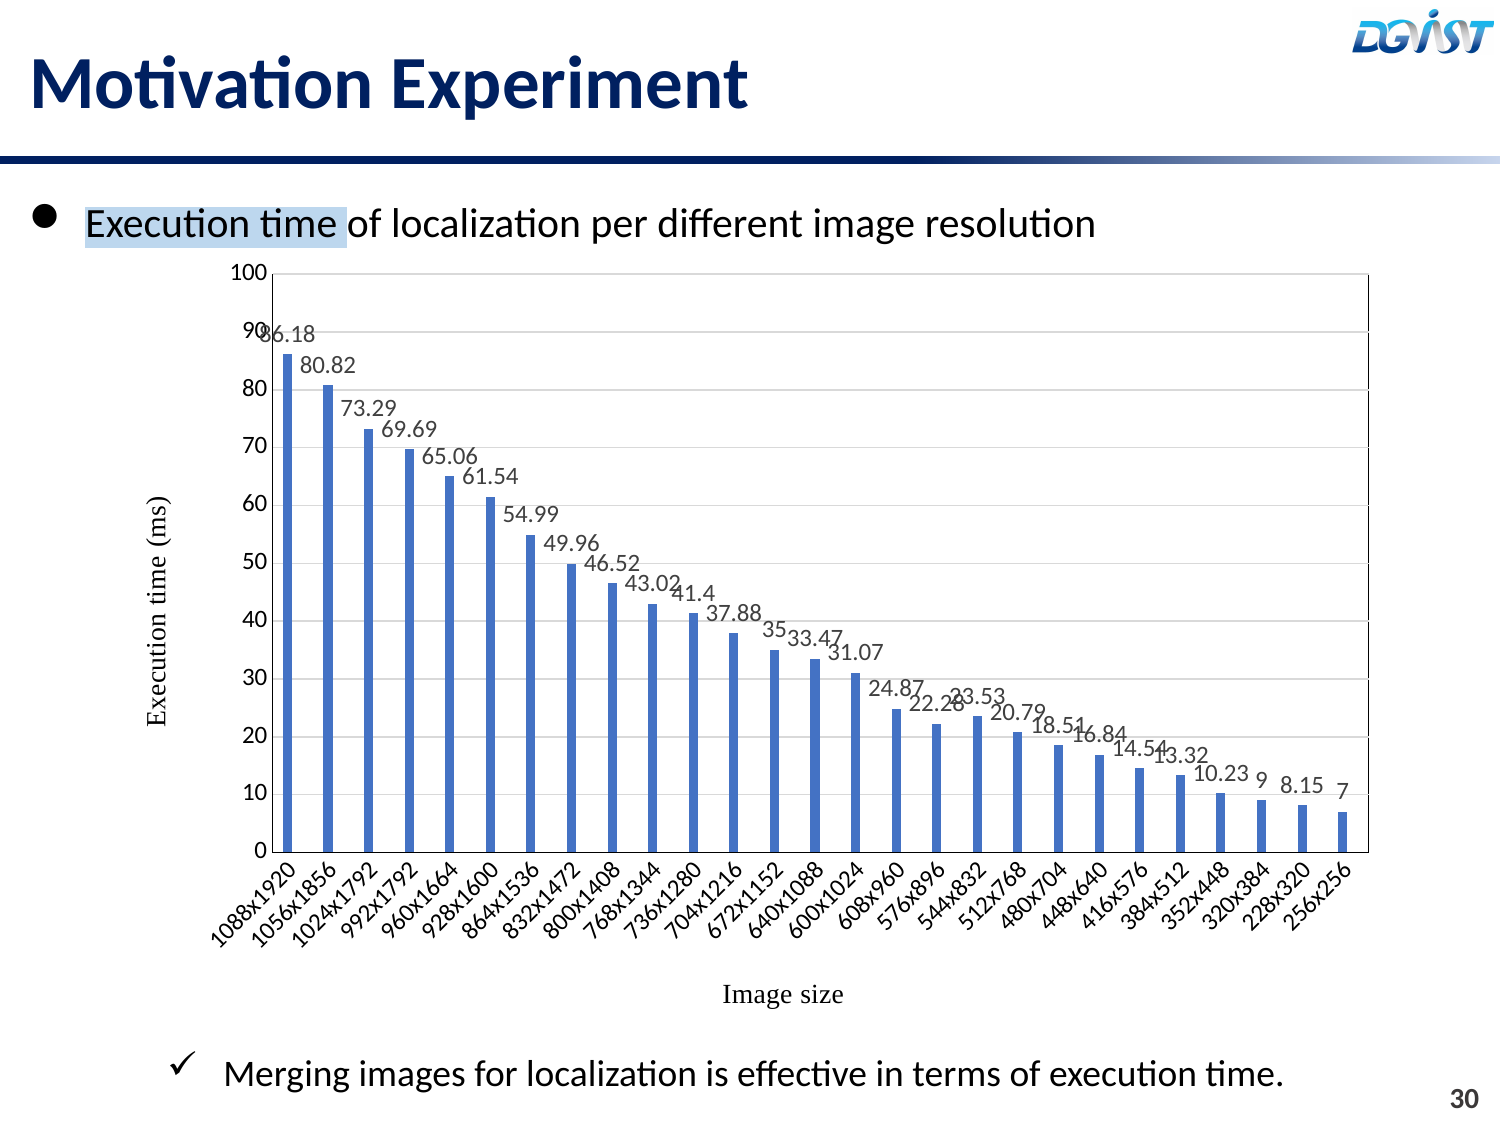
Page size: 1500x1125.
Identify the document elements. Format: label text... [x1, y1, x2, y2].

text_box Motivation Experiment [14, 19, 1440, 139]
text_box 30 [1430, 1072, 1494, 1118]
text_box [0, 155, 1500, 165]
picture [1352, 7, 1494, 55]
chart [105, 245, 1395, 1044]
text_box Execution time of localization per different image resolution [14, 163, 1475, 254]
text_box Merging images for localization is effective in terms of execution time. [152, 1044, 1319, 1102]
